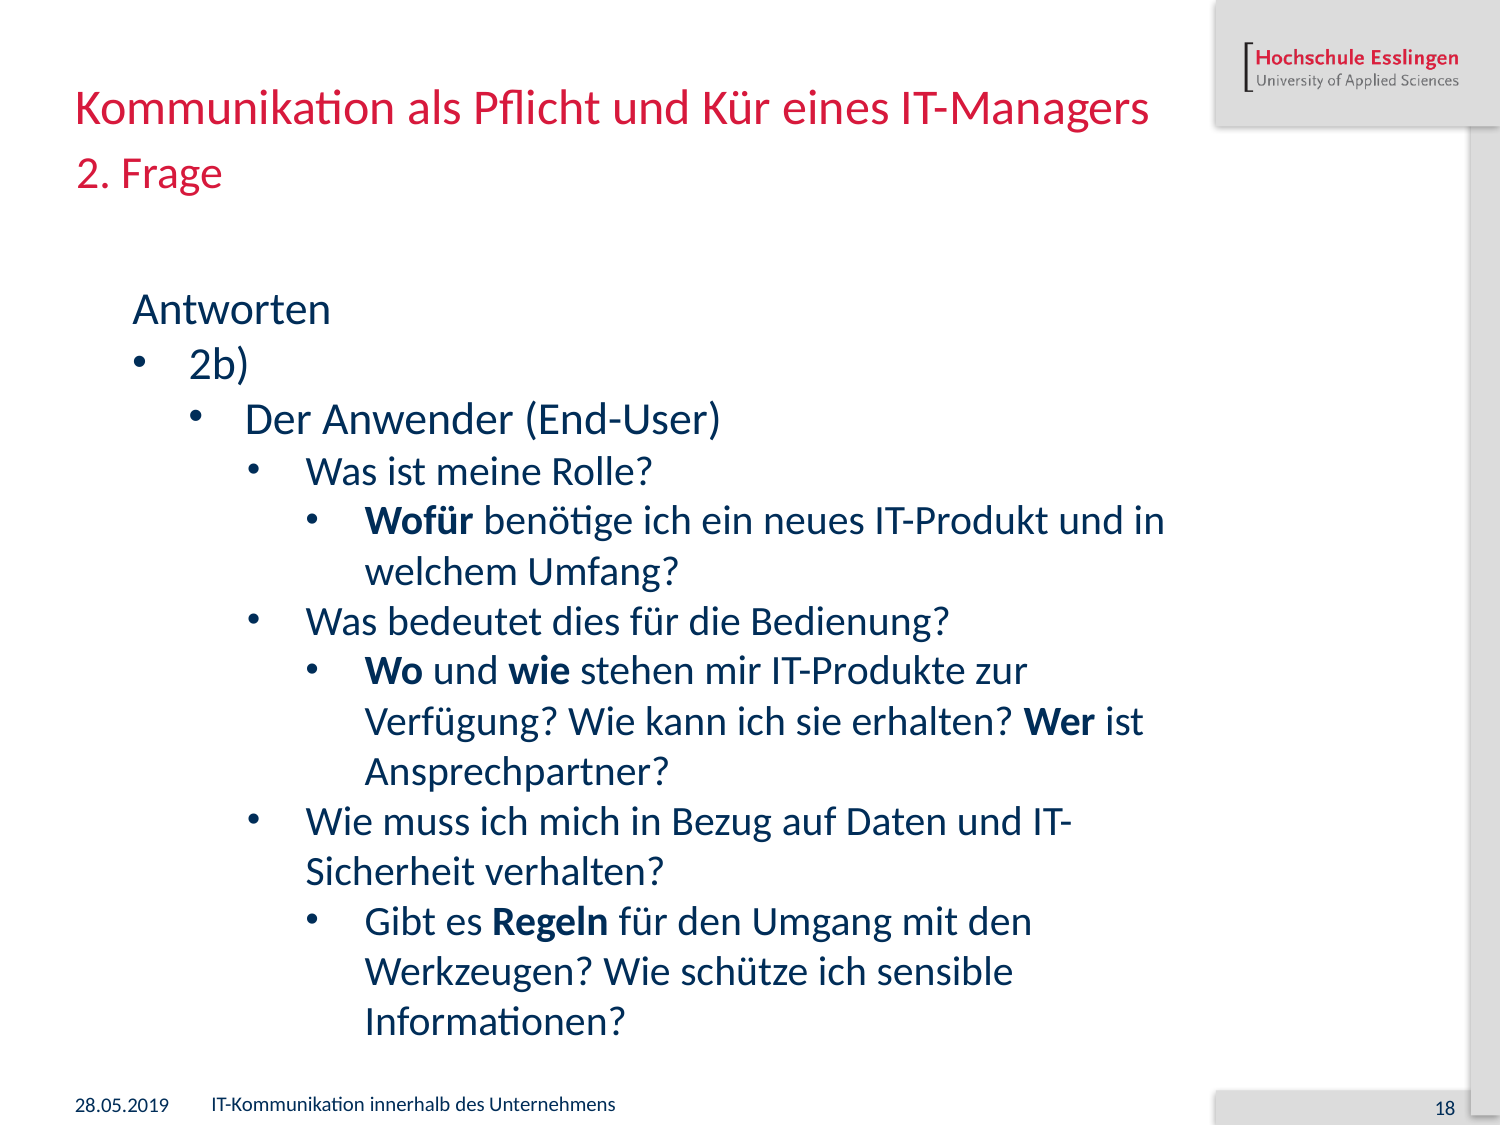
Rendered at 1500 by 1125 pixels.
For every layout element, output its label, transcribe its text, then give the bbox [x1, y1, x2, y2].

title Kommunikation als Pflicht und Kür eines IT-Managers [75, 75, 1188, 136]
list 2. Frage [76, 142, 1188, 207]
slide_number 18 [1376, 1094, 1471, 1125]
list Antworten 2b) Der Anwender (End-User) Was ist meine Rolle? Wofür benötige ich ein neues IT-Produkt und in welchem Umfang? Was bedeutet dies für die Bedienung? Wo und wie stehen mir IT-Produkte zur Verfügung? Wie kann ich sie erhalten? Wer ist Ansprechpartner? Wie muss ich mich in Bezug auf Daten und IT-Sicherheit verhalten? Gibt es Regeln für den Umgang mit den Werkzeugen? Wie schütze ich sensible Informationen? [76, 278, 1188, 1057]
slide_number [74, 1090, 211, 1125]
footer IT-Kommunikation innerhalb des Unternehmens [211, 1090, 1188, 1125]
